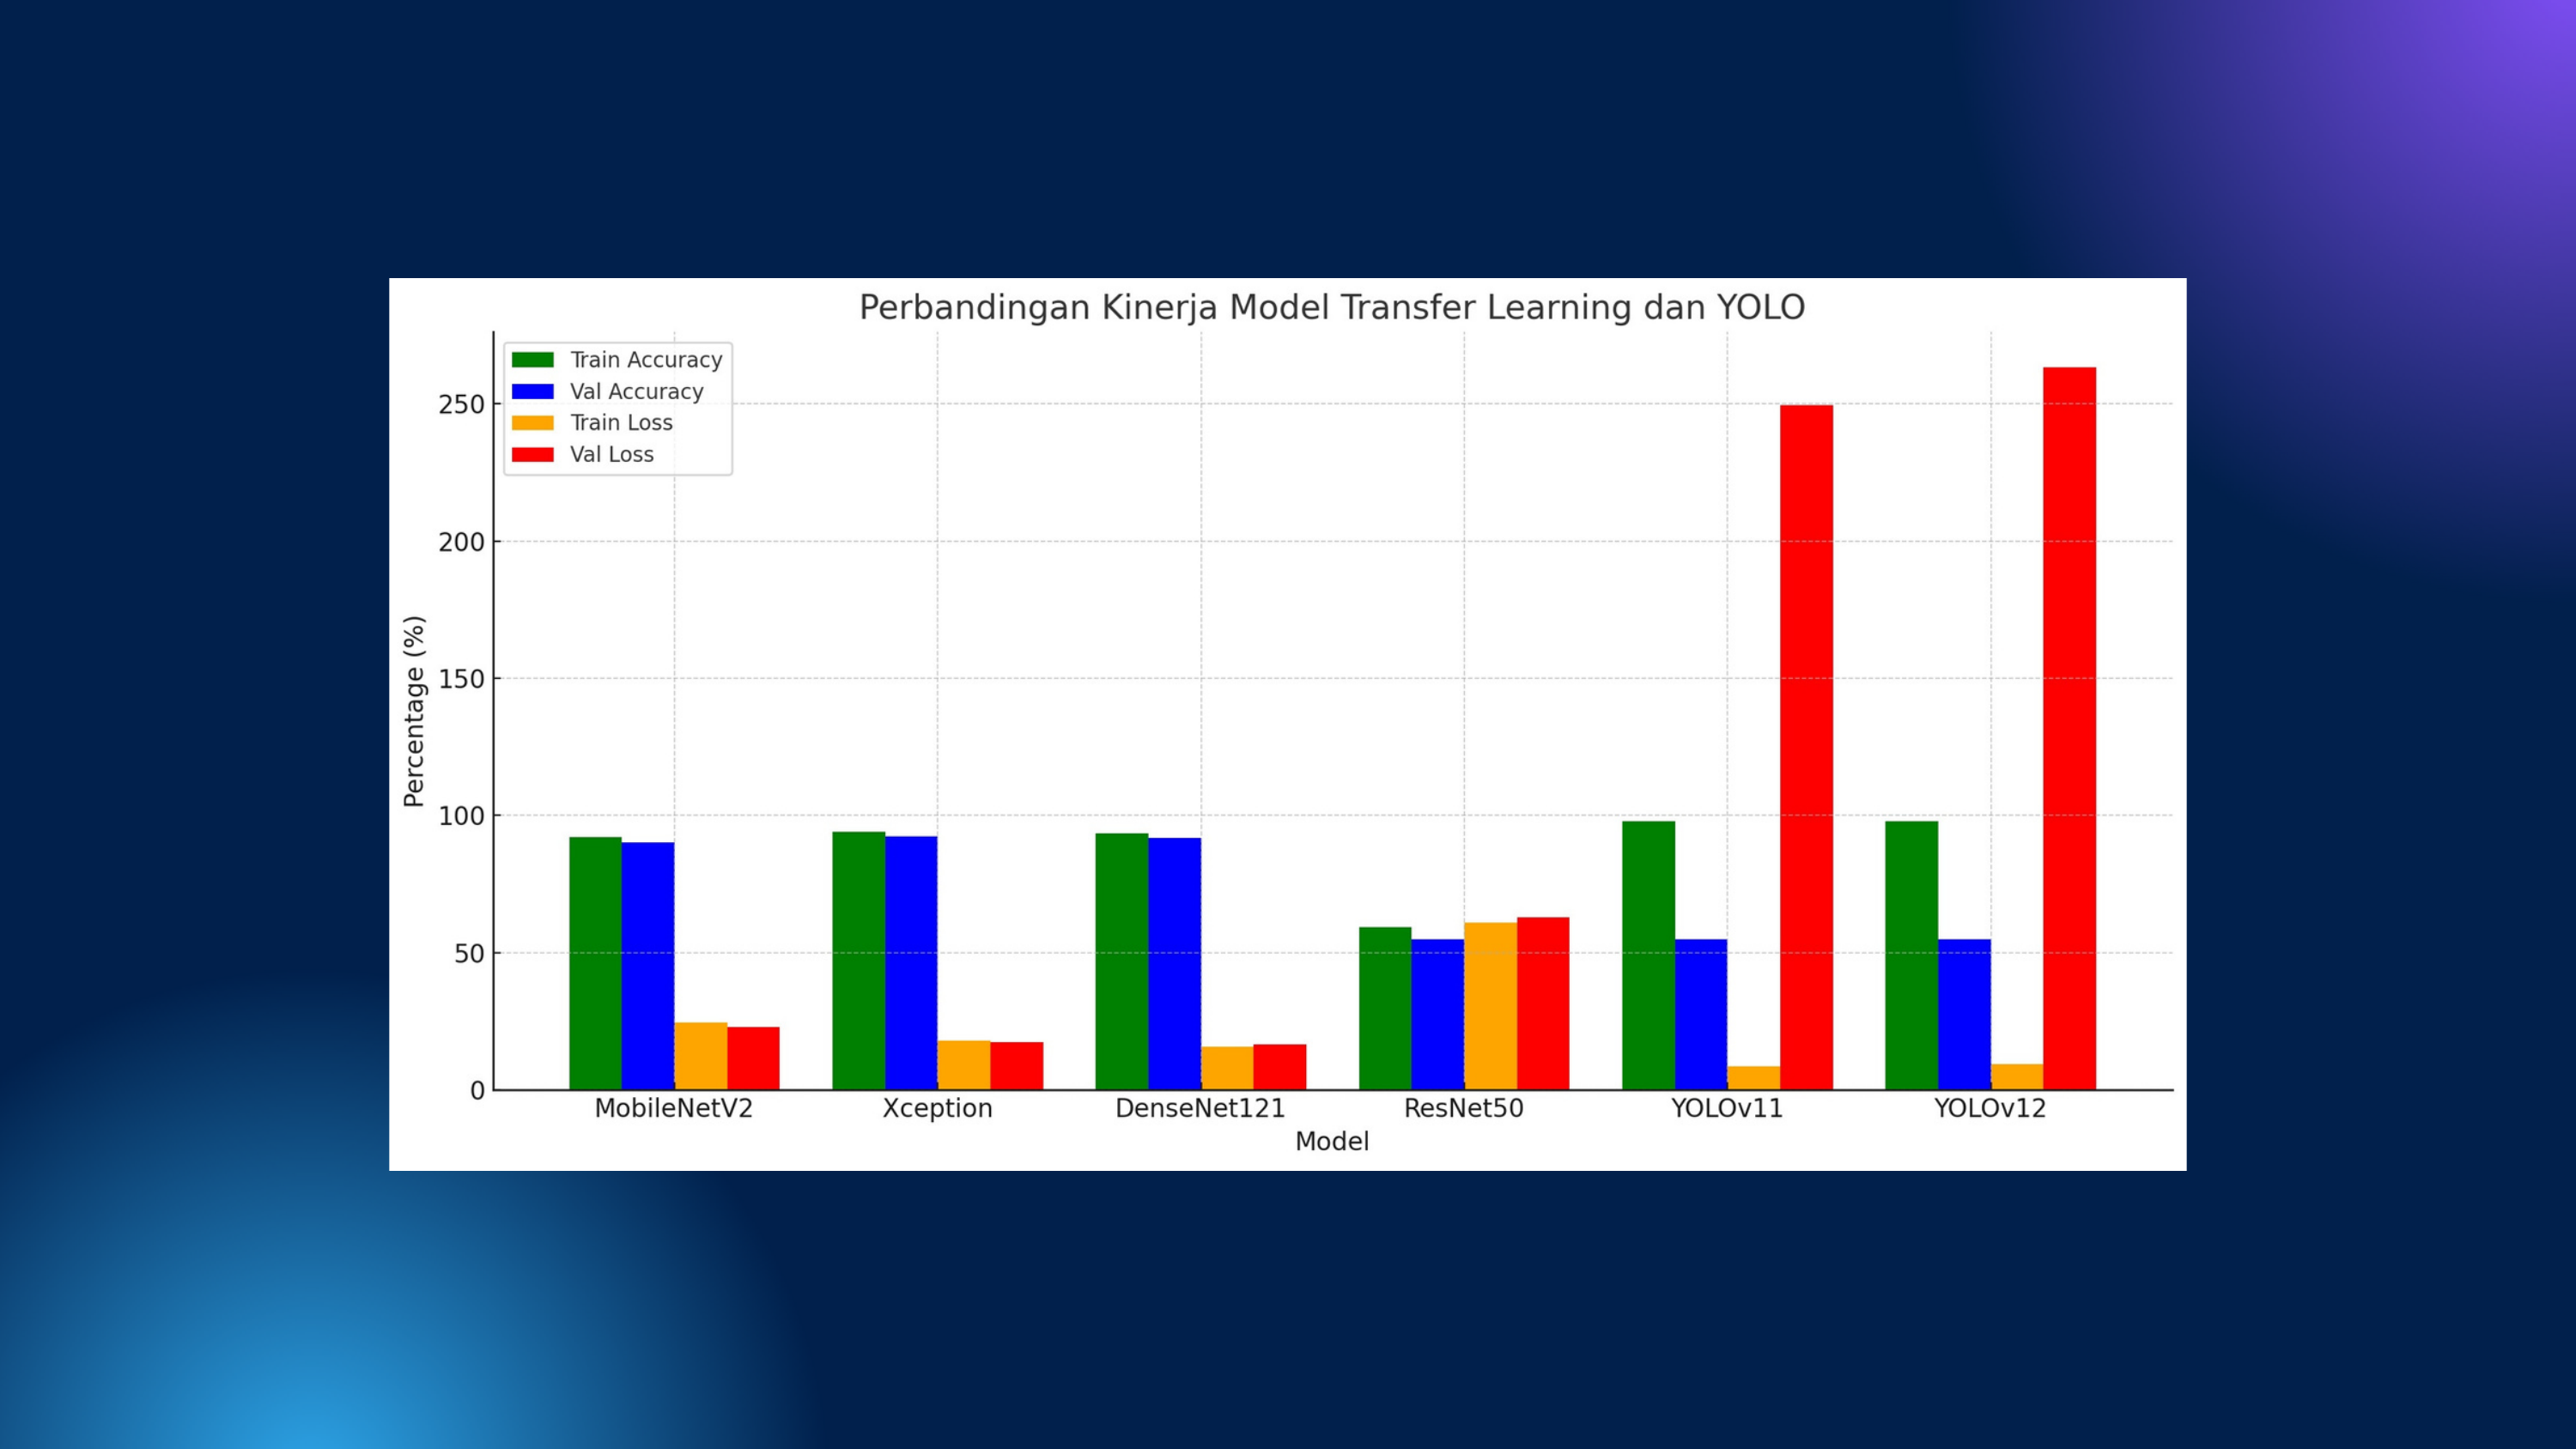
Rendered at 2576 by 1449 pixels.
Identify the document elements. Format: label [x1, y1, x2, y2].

text_box [0, 918, 883, 1449]
text_box [1885, 0, 2576, 668]
text_box [389, 278, 2187, 1171]
